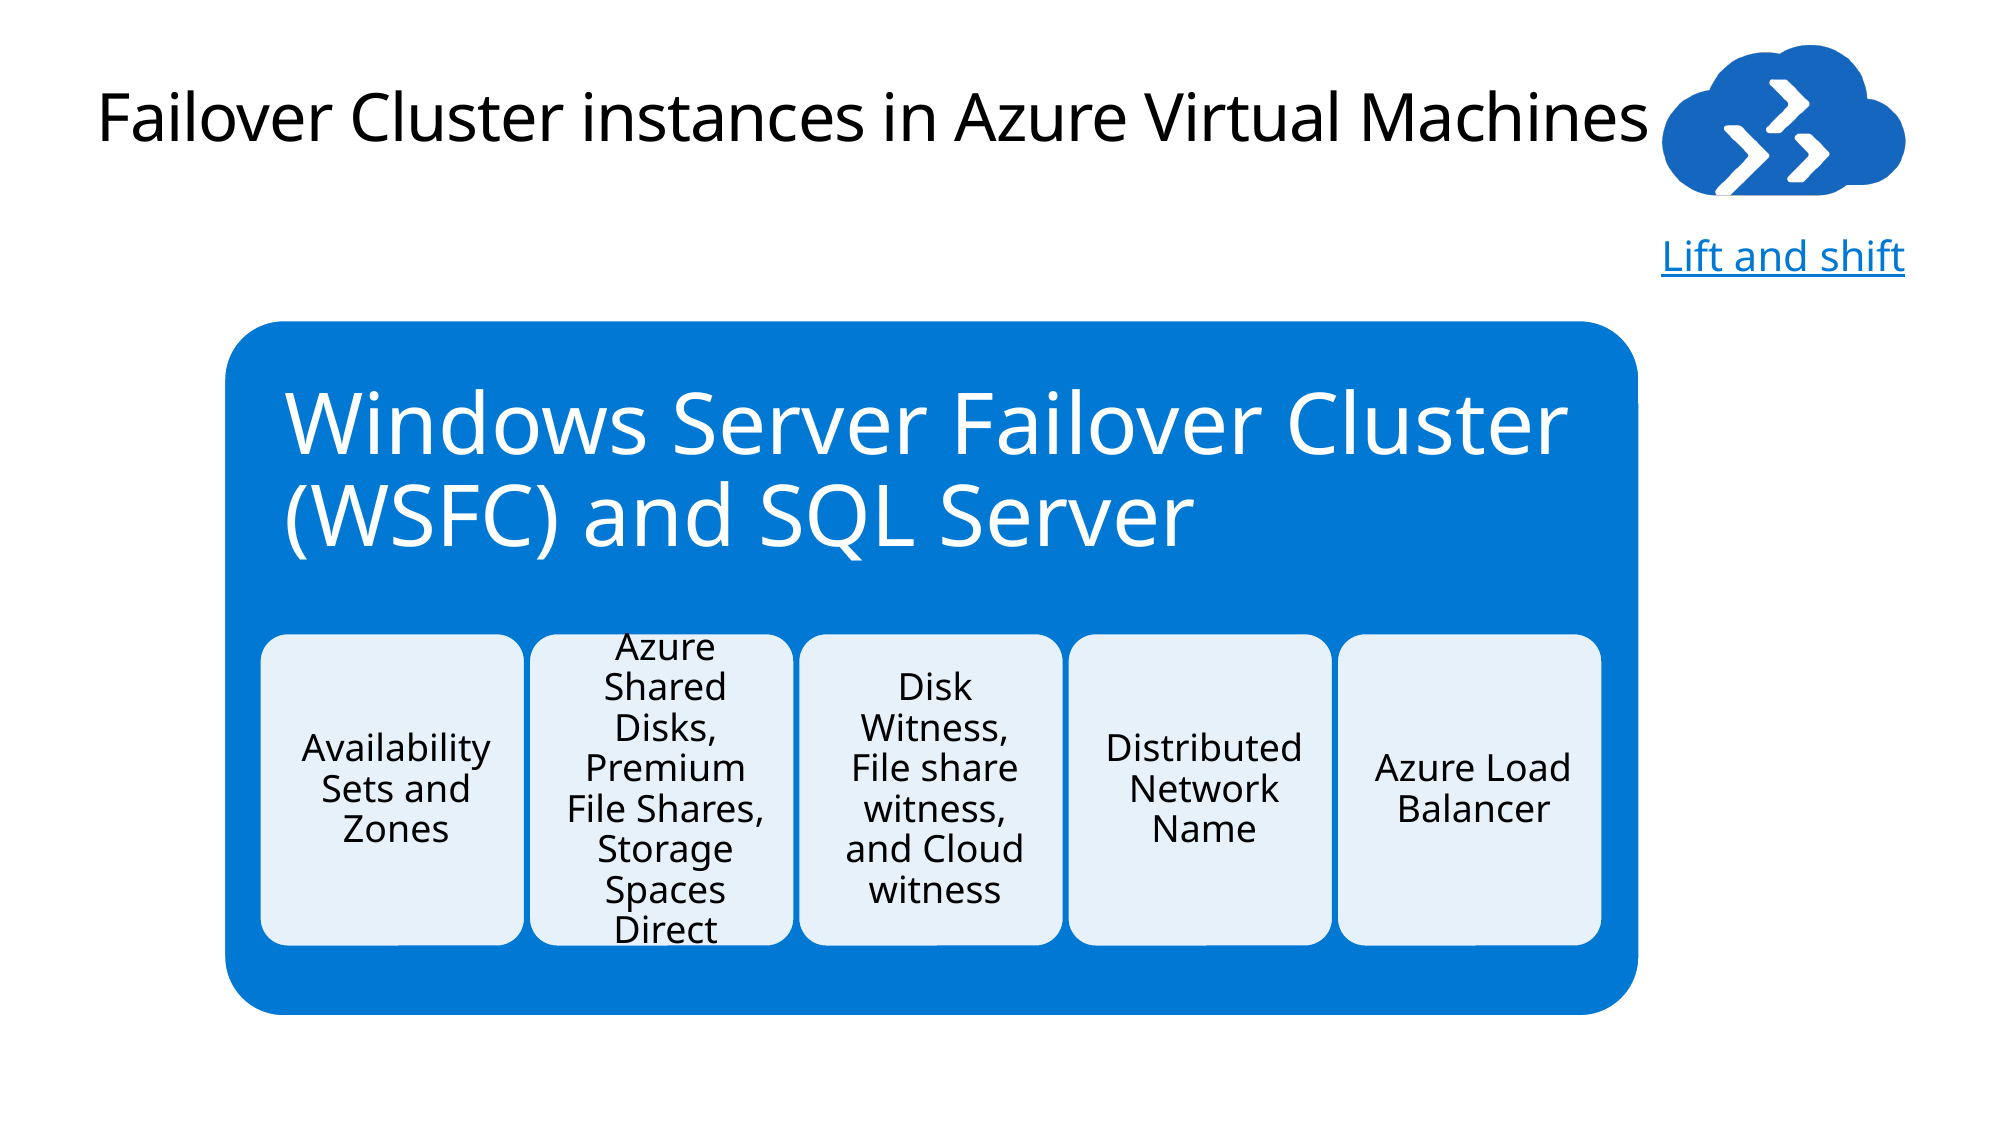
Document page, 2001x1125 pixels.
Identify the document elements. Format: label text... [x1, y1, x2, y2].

picture [1639, 44, 1928, 197]
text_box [224, 320, 1640, 1017]
text_box Lift and shift [1661, 229, 1906, 287]
title Failover Cluster instances in Azure Virtual Machines [96, 75, 1639, 156]
